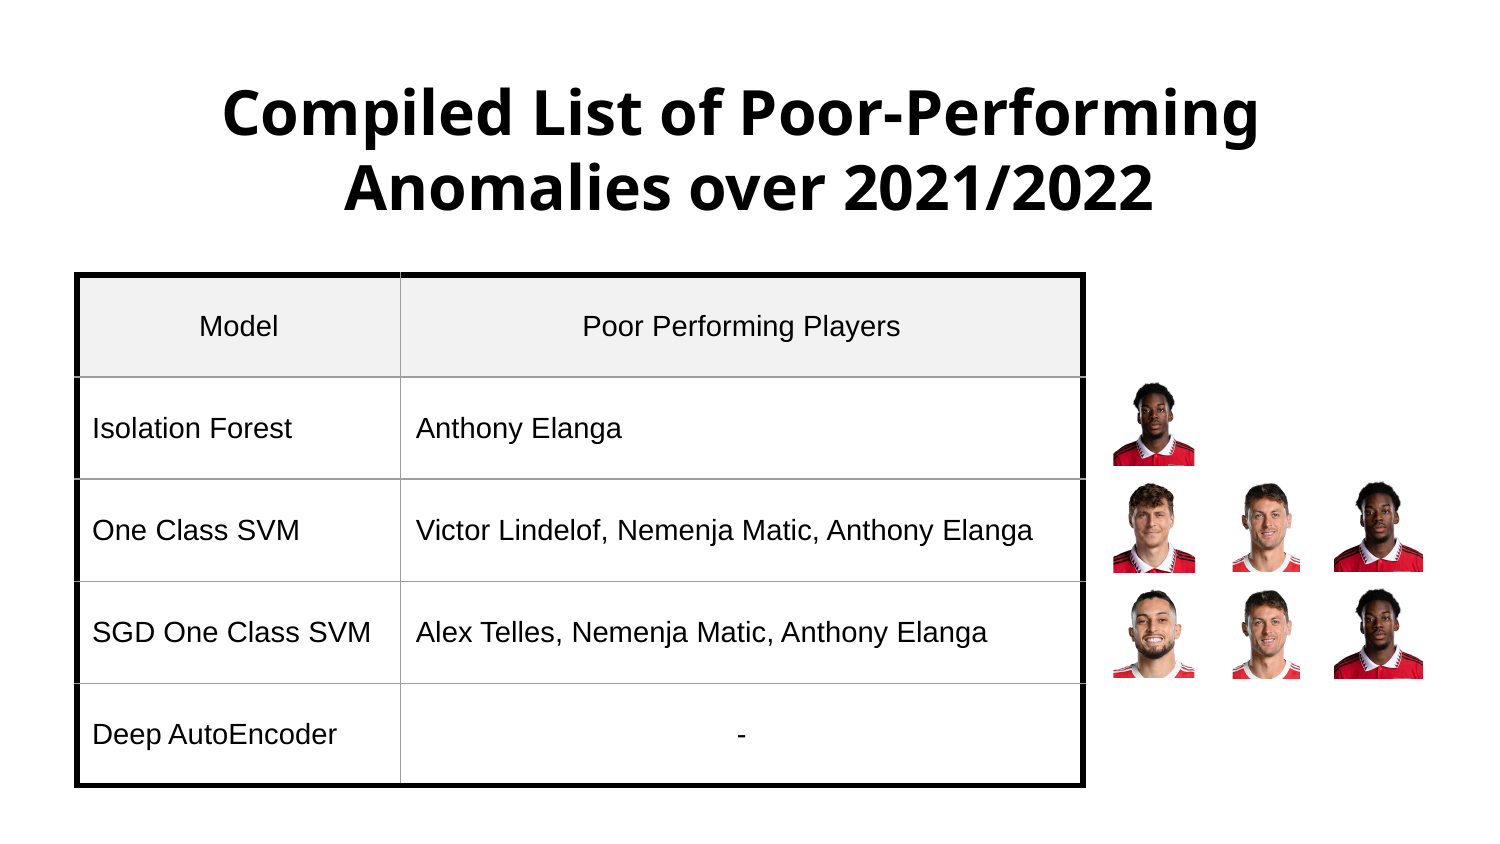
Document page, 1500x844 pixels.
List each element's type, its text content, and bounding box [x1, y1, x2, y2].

picture [1232, 587, 1301, 679]
picture [1333, 587, 1424, 679]
title Compiled List of Poor-Performing Anomalies over 2021/2022 [116, 58, 1383, 126]
table_cell Victor Lindelof, Nemenja Matic, Anthony Elanga [401, 480, 1080, 581]
picture [1112, 382, 1195, 466]
table_cell SGD One Class SVM [80, 582, 400, 683]
picture [1112, 587, 1195, 678]
picture [1333, 480, 1424, 572]
table_cell Anthony Elanga [401, 378, 1080, 478]
table_cell - [401, 684, 1080, 783]
table_cell Deep AutoEncoder [80, 684, 400, 783]
picture [1113, 481, 1196, 573]
table_header Poor Performing Players [401, 278, 1080, 376]
picture [1232, 480, 1301, 572]
table_cell One Class SVM [80, 480, 400, 581]
table_cell Alex Telles, Nemenja Matic, Anthony Elanga [401, 582, 1080, 683]
table_header Model [80, 278, 400, 376]
table_cell Isolation Forest [80, 378, 400, 478]
